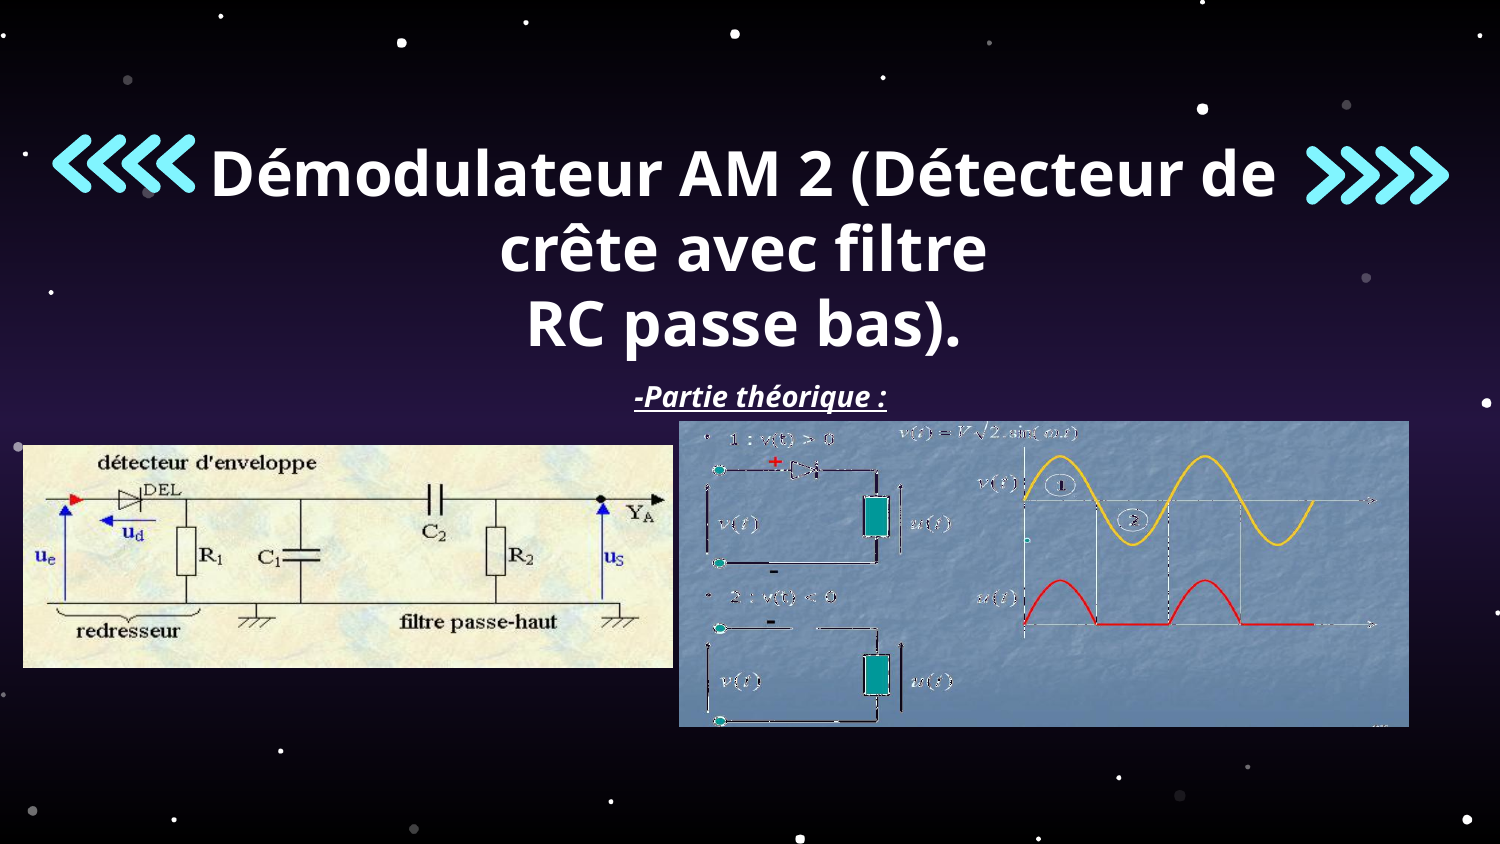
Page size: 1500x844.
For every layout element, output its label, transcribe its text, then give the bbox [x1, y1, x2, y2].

subtitle -Partie théorique : [118, 363, 1382, 434]
picture [0, 0, 1500, 844]
title Démodulateur AM 2 (Détecteur de crête avec filtre RC passe bas). [187, 46, 1301, 363]
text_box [58, 140, 190, 187]
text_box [1312, 152, 1444, 199]
